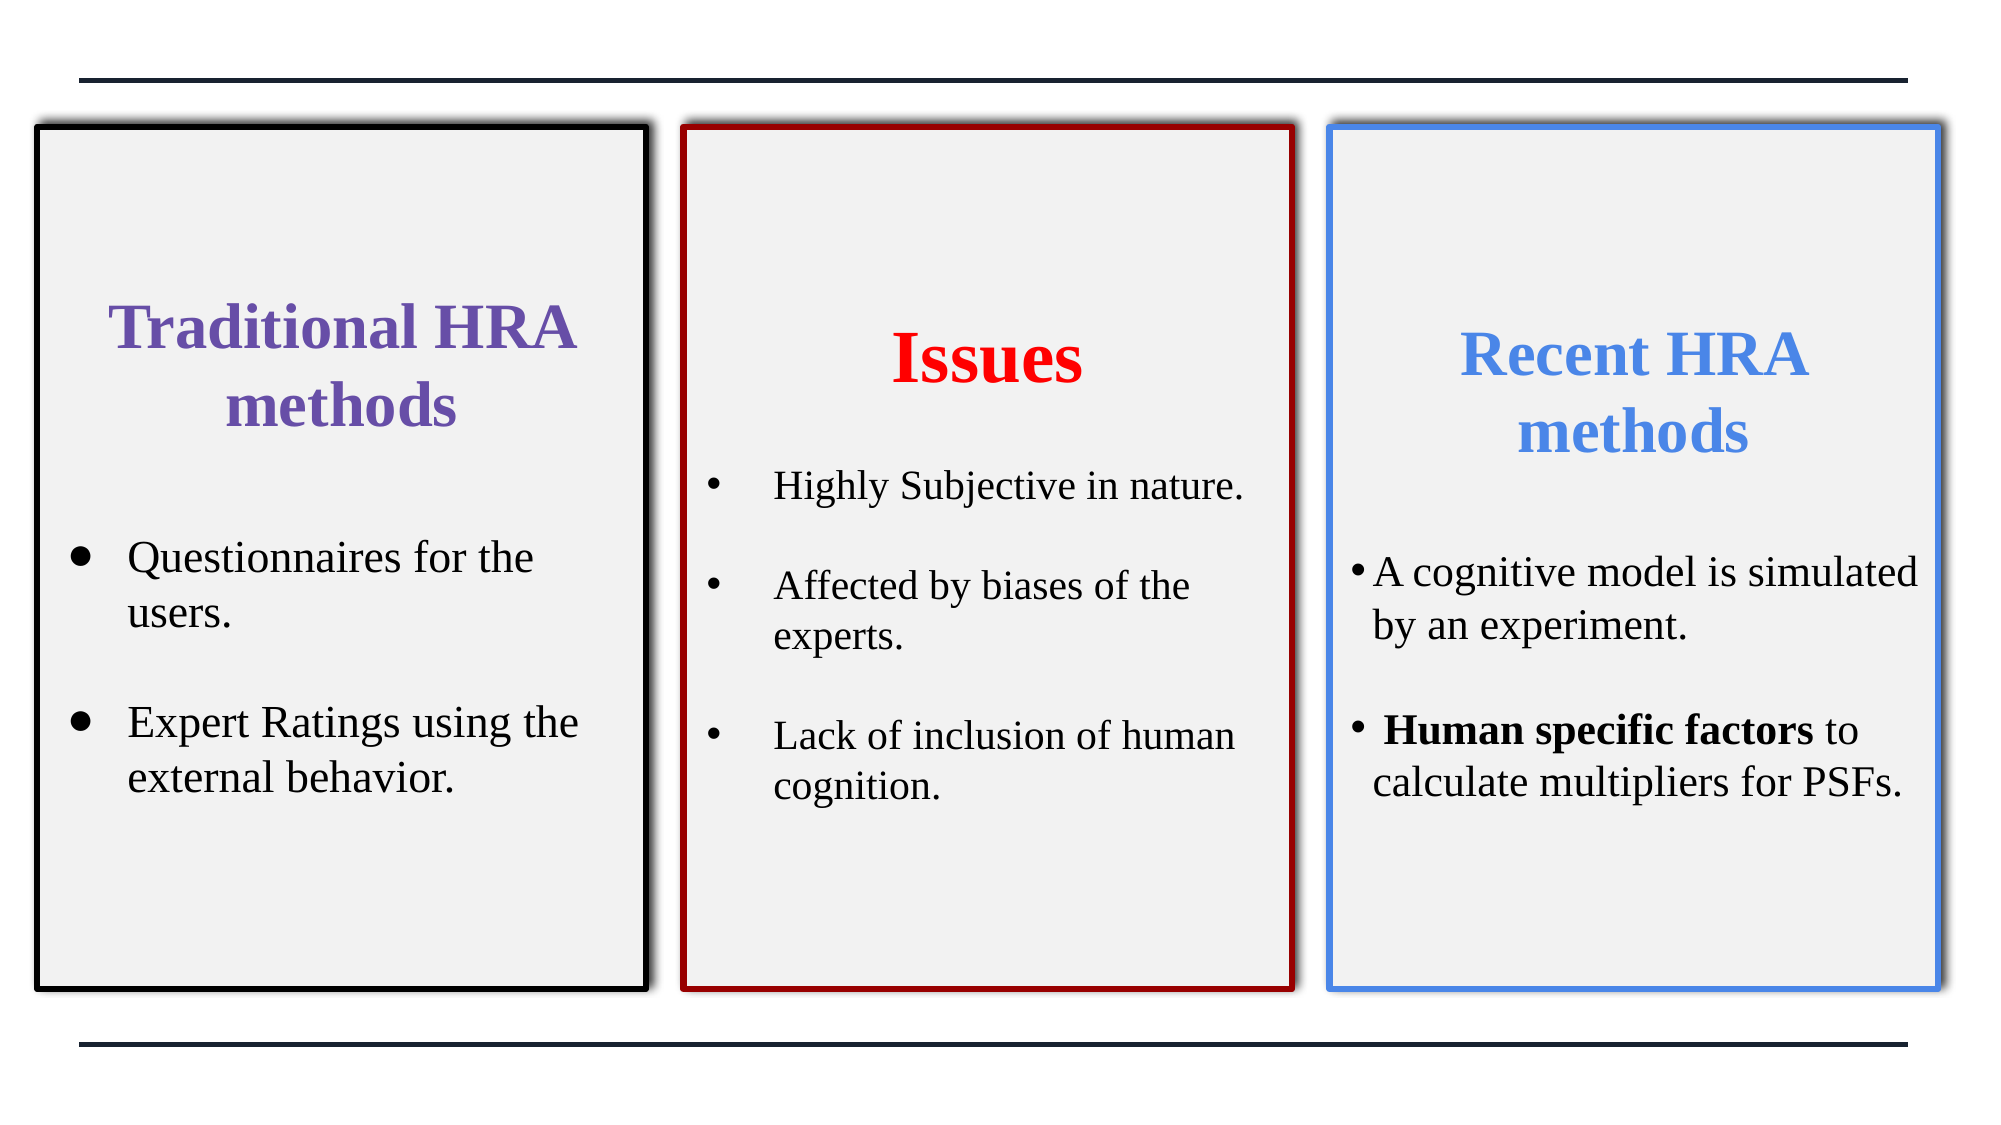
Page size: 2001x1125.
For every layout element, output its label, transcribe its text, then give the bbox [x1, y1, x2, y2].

text_box Issues Highly Subjective in nature. Affected by biases of the experts. Lack of inclusion of human cognition. [683, 126, 1292, 989]
text_box Traditional HRA methods Questionnaires for the users. Expert Ratings using the external behavior. [37, 126, 646, 989]
text_box Recent HRA methods A cognitive model is simulated by an experiment. Human specific factors to calculate multipliers for PSFs. [1329, 126, 1938, 989]
